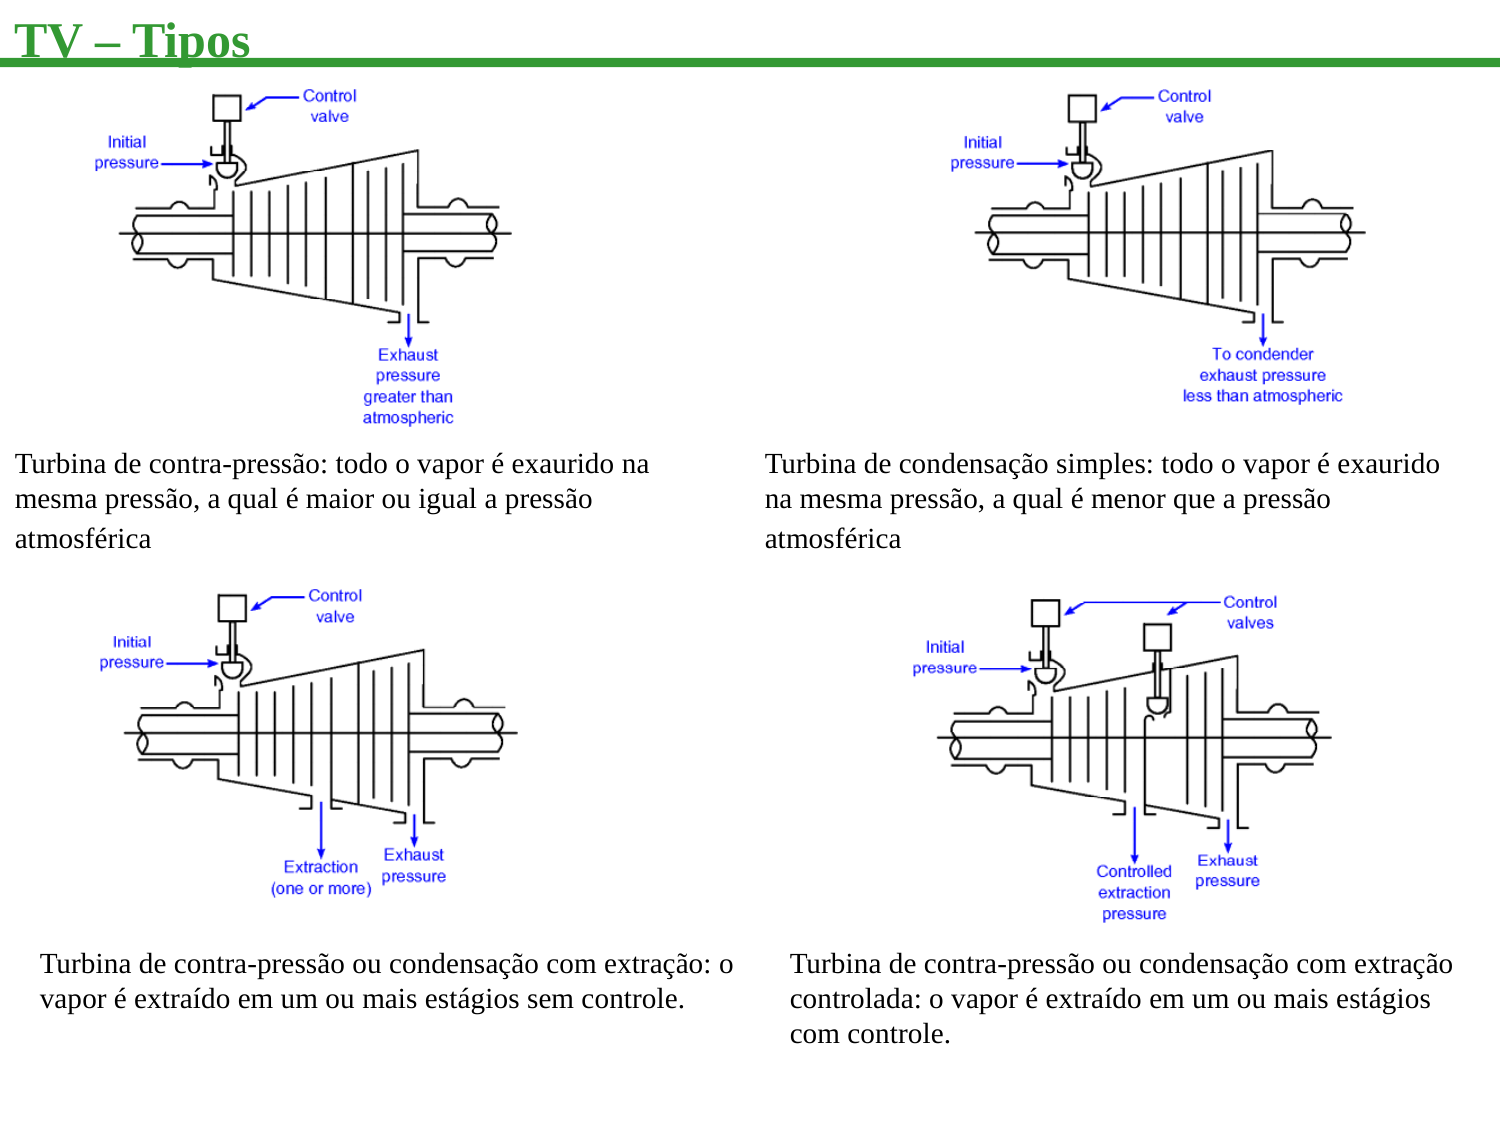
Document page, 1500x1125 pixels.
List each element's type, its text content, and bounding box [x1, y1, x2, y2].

text_box Turbina de contra-pressão ou condensação com extração: o vapor é extraído em um ou mais estágios sem controle. [24, 937, 750, 1023]
picture [99, 587, 519, 900]
text_box Turbina de contra-pressão ou condensação com extração controlada: o vapor é extraído em um ou mais estágios com controle. [774, 937, 1500, 1058]
picture [949, 87, 1368, 406]
text_box Turbina de condensação simples: todo o vapor é exaurido na mesma pressão, a qual é menor que a pressão atmosférica [750, 437, 1475, 562]
text_box TV – Tipos [0, 0, 1500, 62]
text_box TV – Tipos [0, 63, 1500, 75]
picture [912, 593, 1333, 926]
picture [93, 87, 513, 428]
text_box Turbina de contra-pressão: todo o vapor é exaurido na mesma pressão, a qual é maior ou igual a pressão atmosférica [0, 437, 725, 562]
